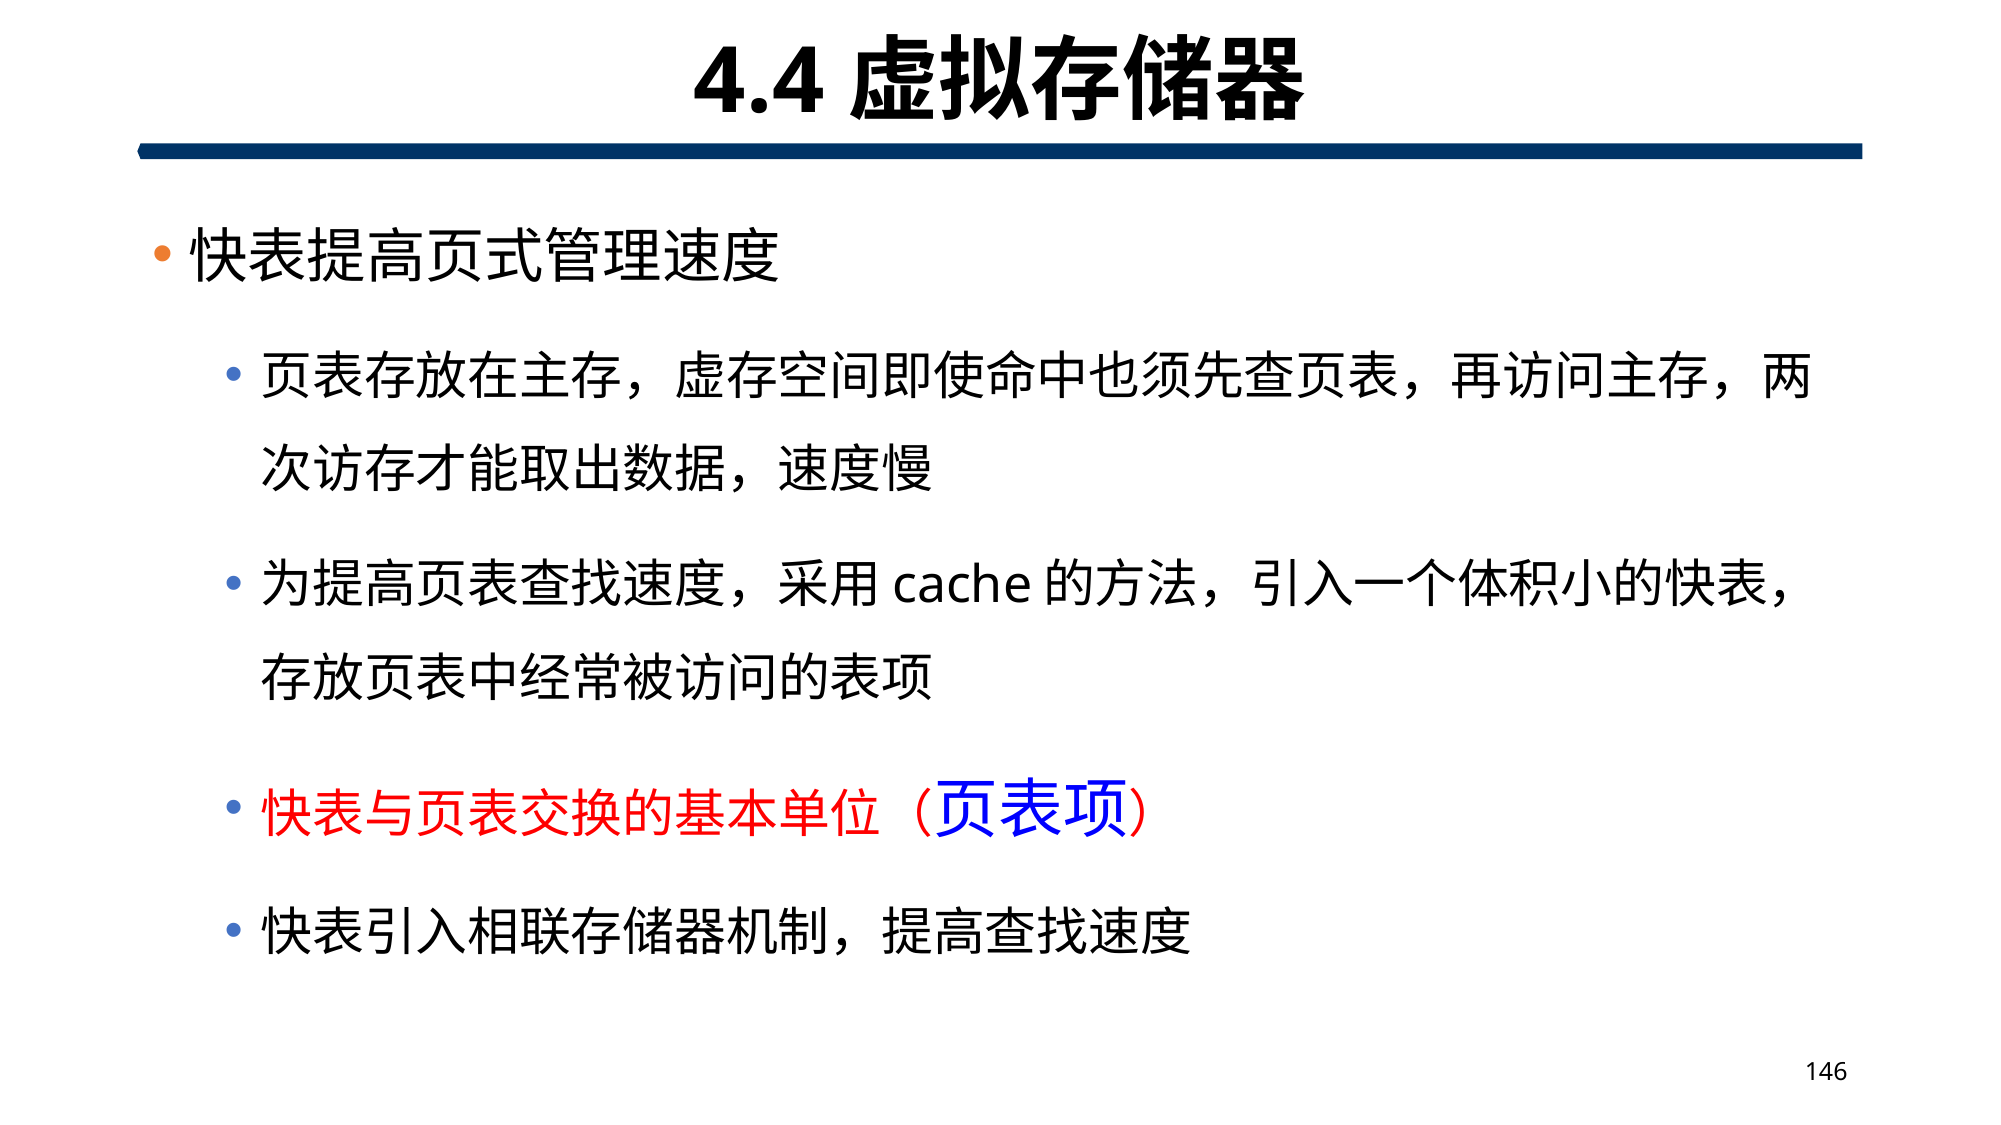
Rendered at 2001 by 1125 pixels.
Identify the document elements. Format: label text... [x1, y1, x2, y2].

list 快表提高页式管理速度 页表存放在主存，虚存空间即使命中也须先查页表，再访问主存，两次访存才能取出数据，速度慢 为提高页表查找速度，采用cache的方法，引入一个体积小的快表，存放页表中经常被访问的表项 快表与页表交换的基本单位（页表项） 快表引入相联存储器机制，提高查找速度 [137, 174, 1863, 975]
slide_number 146 [1412, 1042, 1863, 1103]
title 4.4虚拟存储器 [137, 20, 1863, 145]
